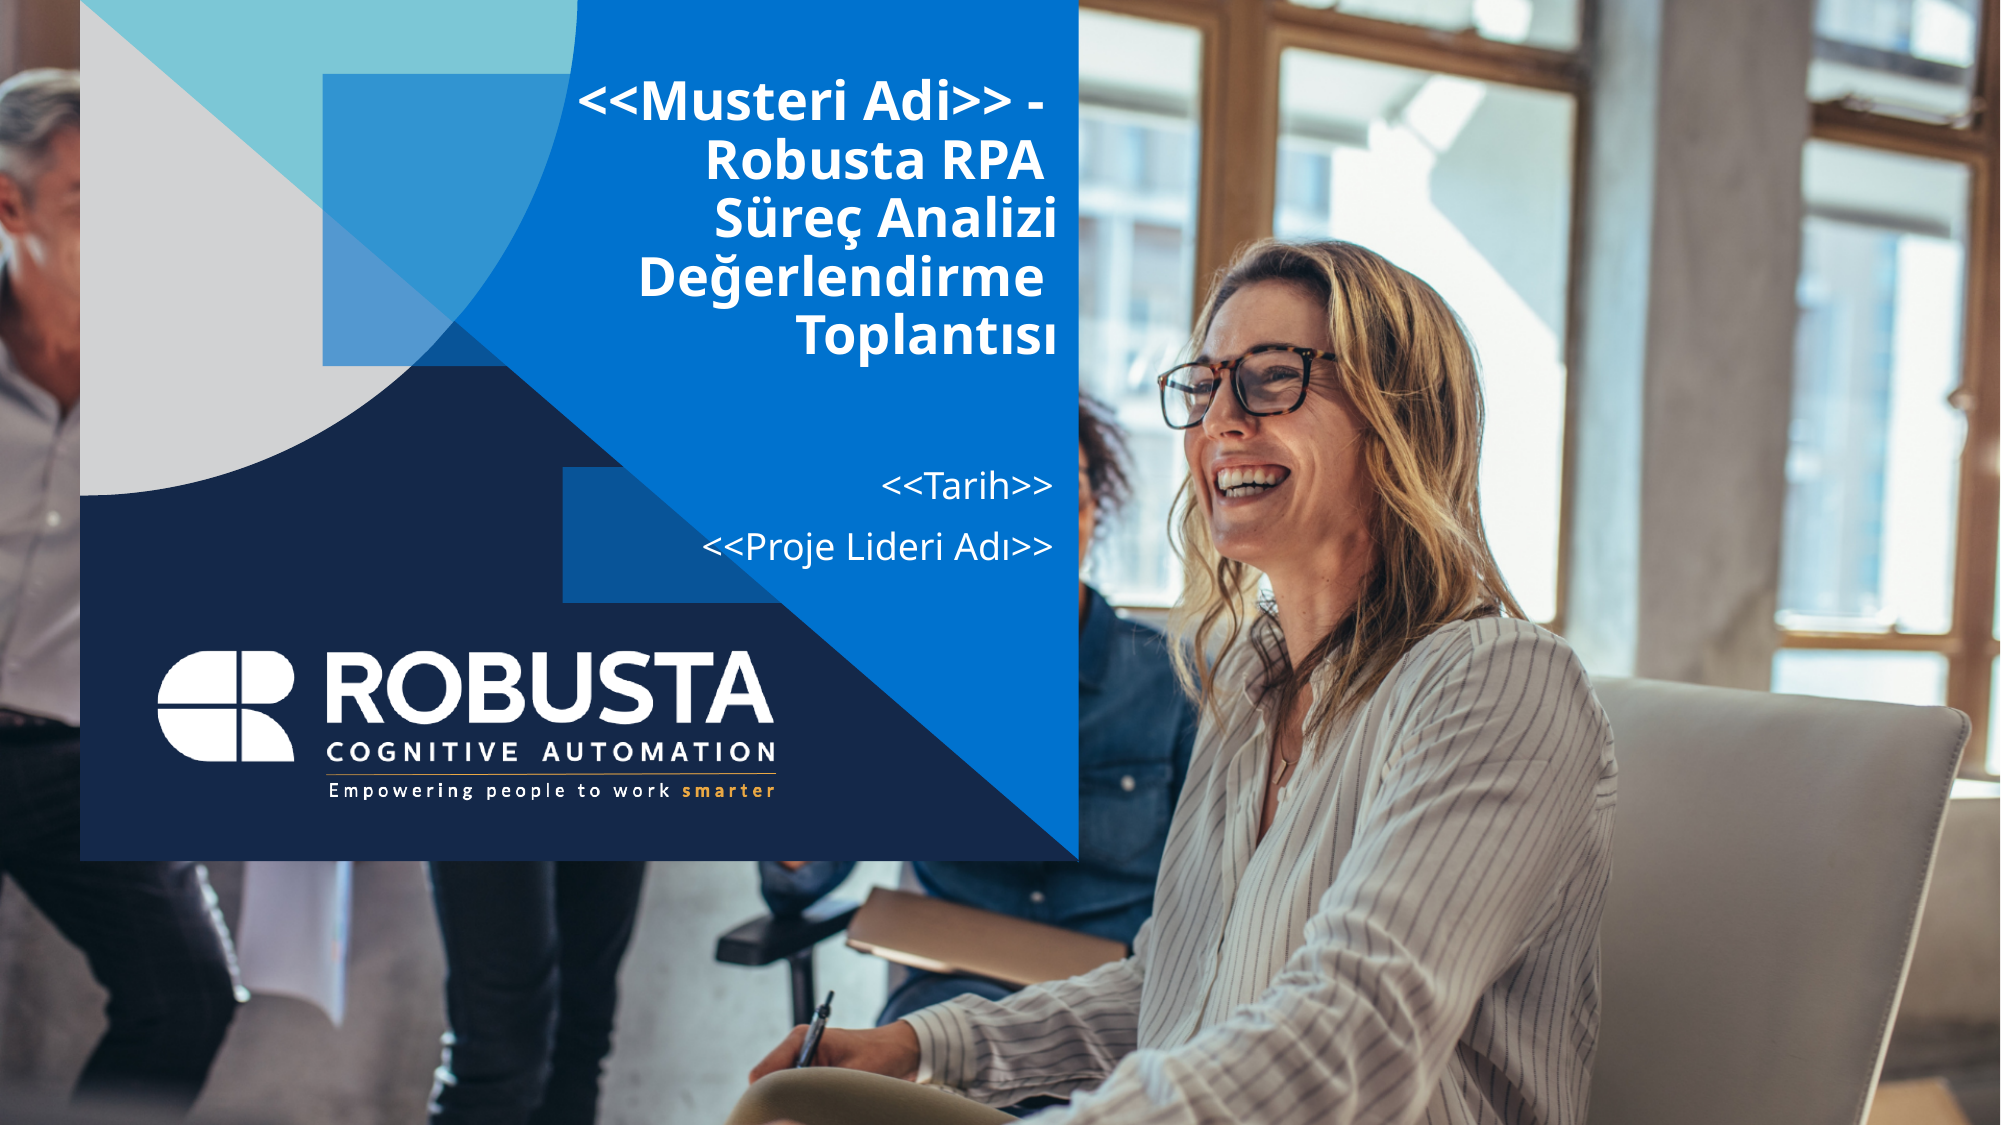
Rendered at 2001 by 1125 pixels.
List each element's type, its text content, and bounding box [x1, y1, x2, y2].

picture [146, 647, 792, 813]
subtitle <<Tarih>> <<Proje Lideri Adı>> [562, 467, 1055, 603]
title <<Musteri Adi>> - Robusta RPA Süreç Analizi Değerlendirme Toplantısı [322, 73, 1060, 367]
picture [0, 0, 2001, 1125]
